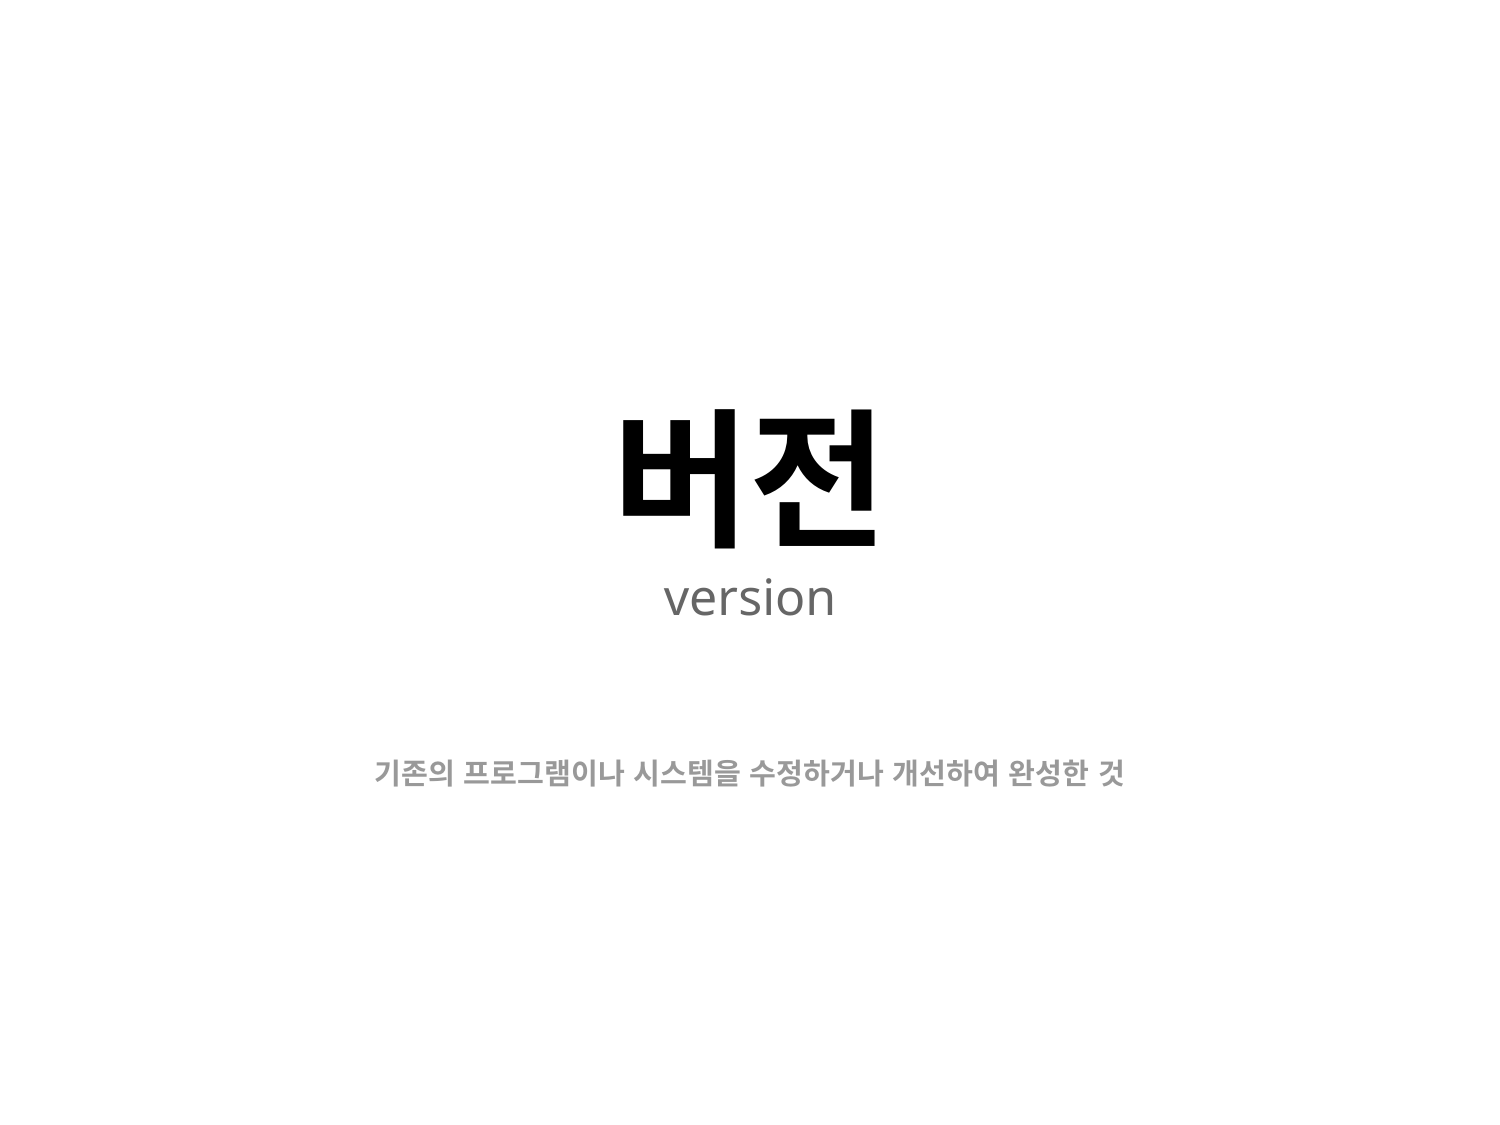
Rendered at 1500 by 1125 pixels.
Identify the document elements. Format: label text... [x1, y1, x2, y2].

text_box 기존의 프로그램이나 시스템을 수정하거나 개선하여 완성한 것 [174, 740, 1325, 803]
text_box 버전 version [468, 370, 1032, 643]
